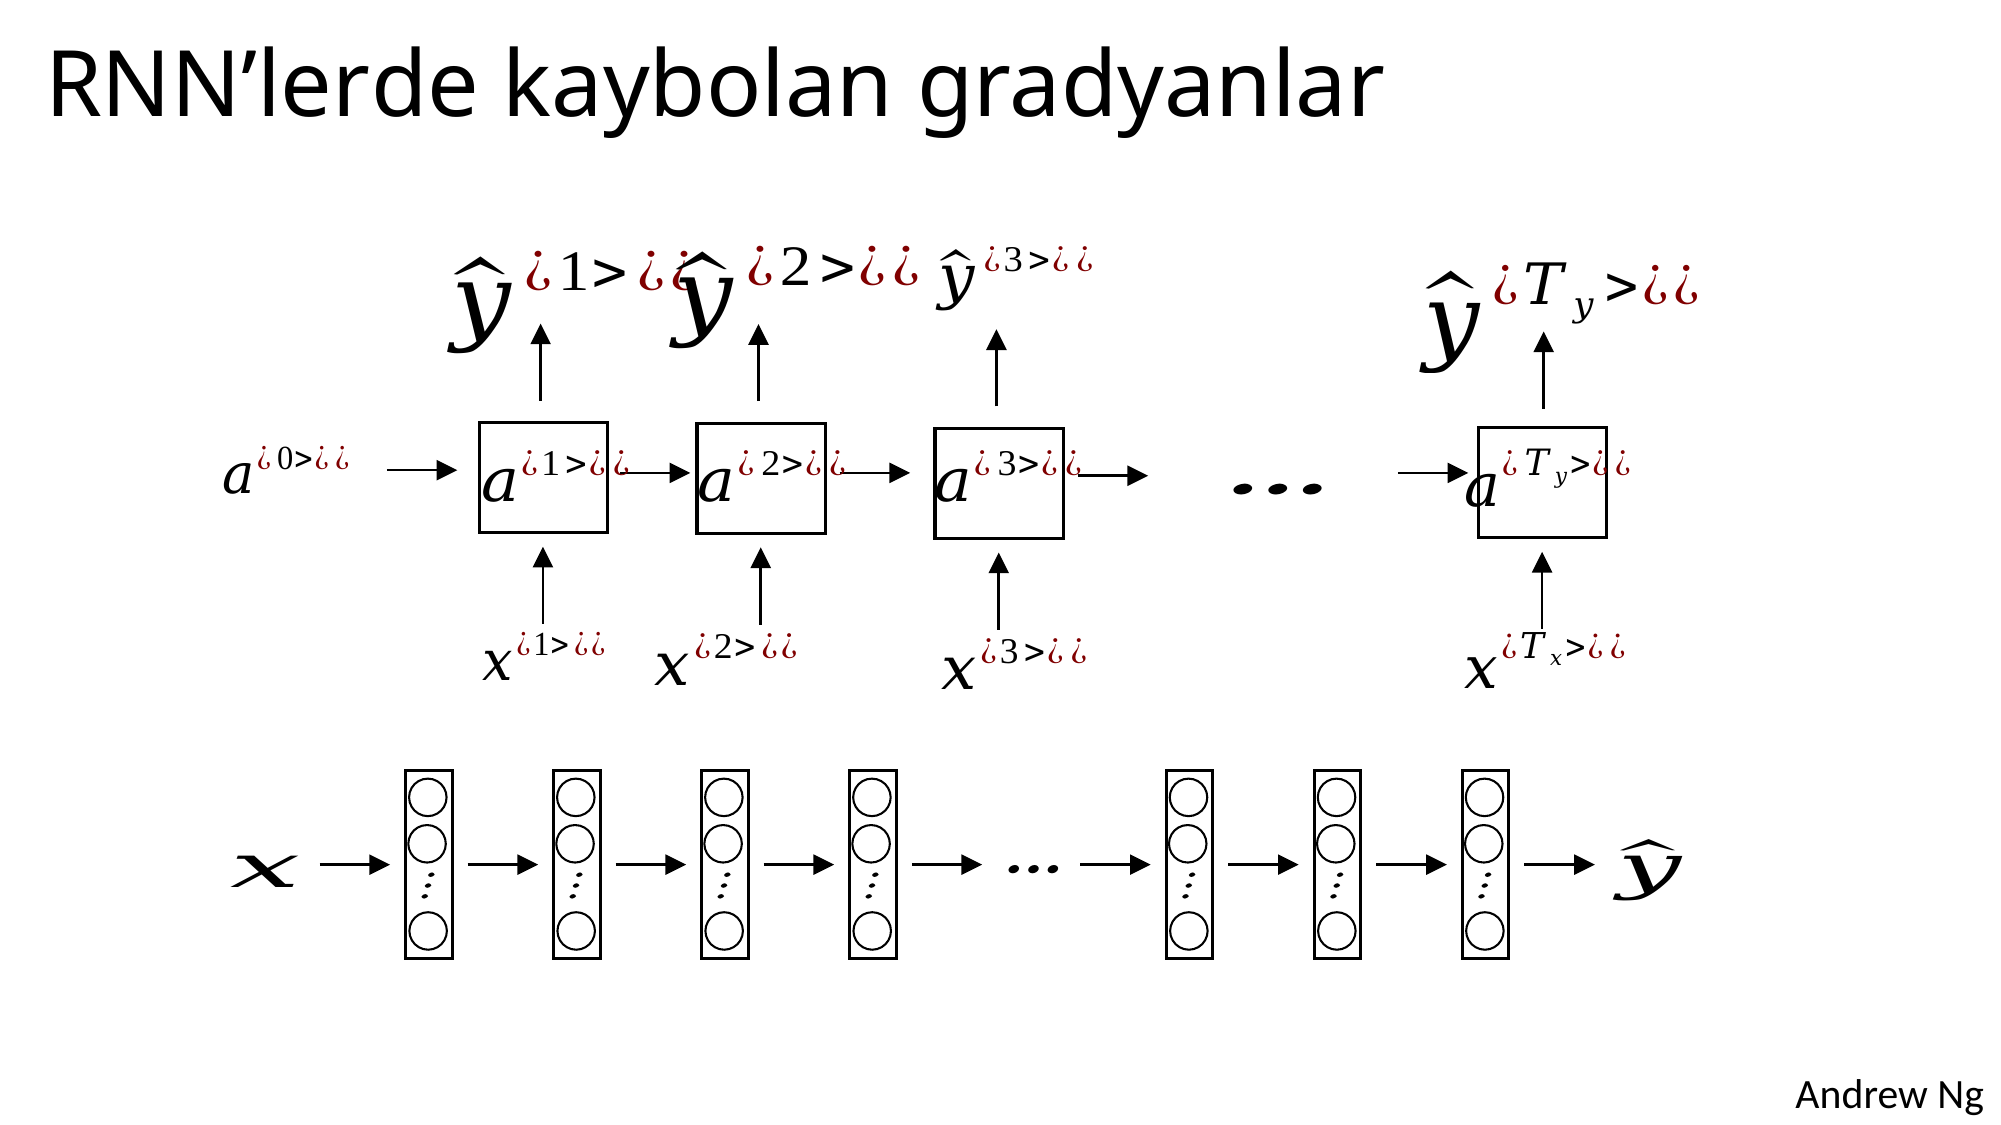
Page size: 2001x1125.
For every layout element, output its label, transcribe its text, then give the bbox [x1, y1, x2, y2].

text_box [222, 231, 1705, 705]
title RNN’lerde kaybolan gradyanlar [30, 29, 2000, 248]
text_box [222, 770, 1693, 959]
